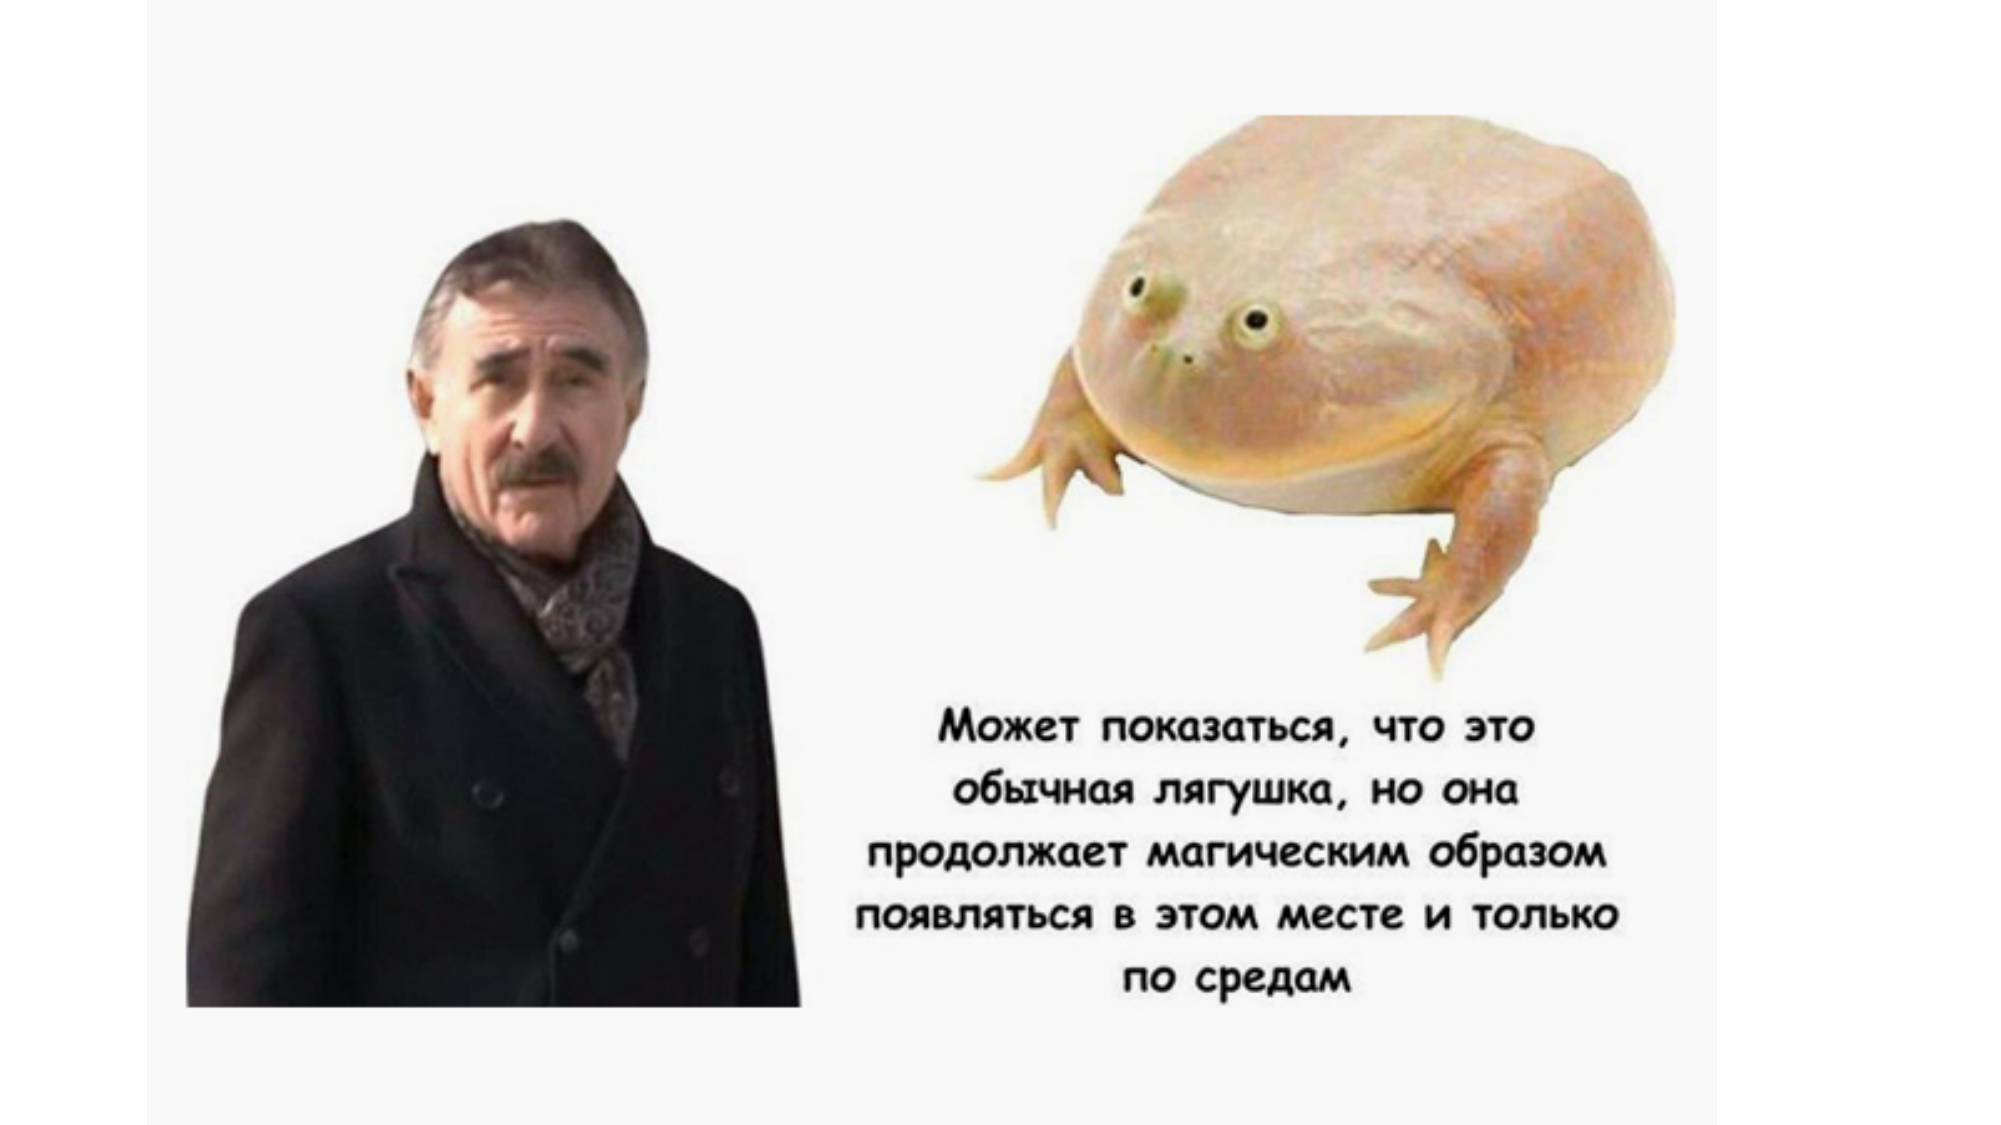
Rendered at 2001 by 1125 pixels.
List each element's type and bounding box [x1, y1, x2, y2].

picture [147, 0, 1717, 1125]
